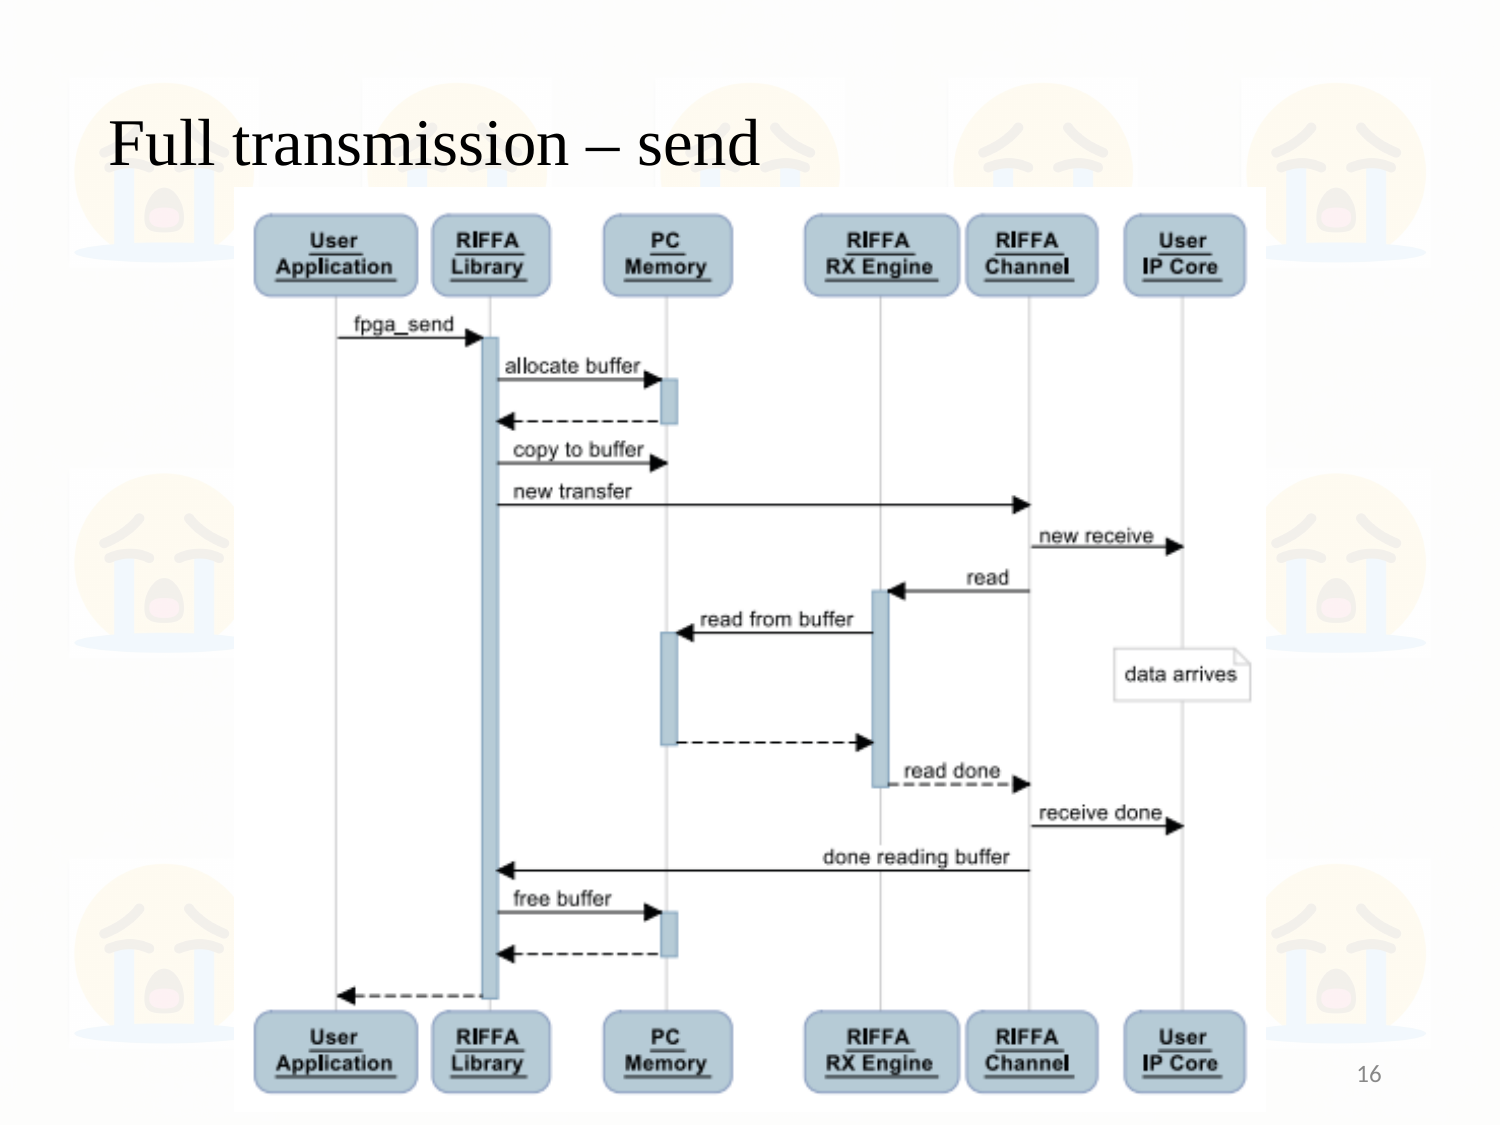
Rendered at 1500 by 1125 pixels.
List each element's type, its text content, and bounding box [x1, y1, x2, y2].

text_box Full transmission – send [94, 91, 1140, 186]
picture [234, 186, 1266, 1112]
slide_number 16 [1270, 1042, 1397, 1103]
